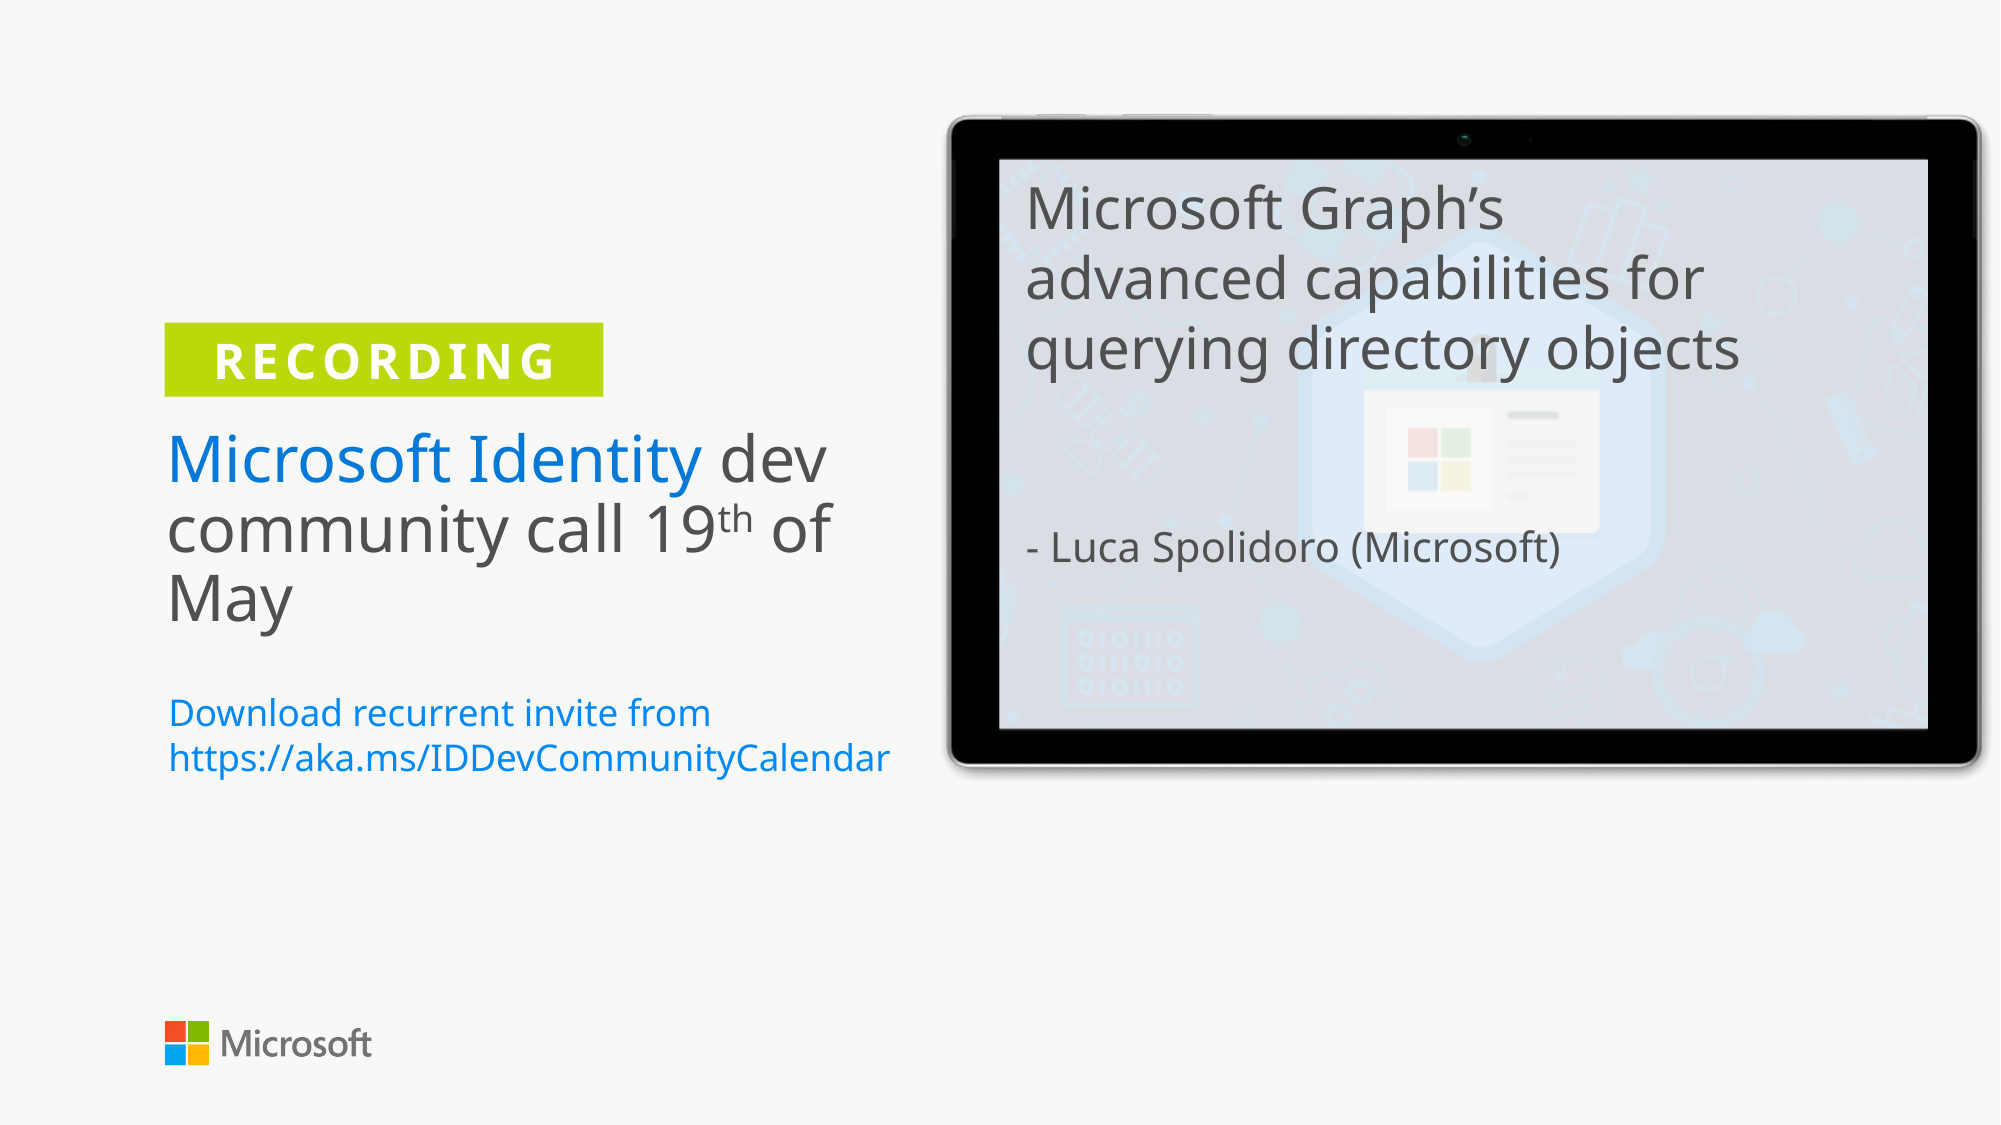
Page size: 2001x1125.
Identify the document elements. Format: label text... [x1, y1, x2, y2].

picture [136, 994, 401, 1092]
picture [934, 105, 1993, 787]
text_box Download recurrent invite from https://aka.ms/IDDevCommunityCalendar [153, 682, 922, 786]
text_box Microsoft Identity dev community call 19th of May [136, 403, 934, 660]
text_box RECORDING [164, 322, 604, 398]
